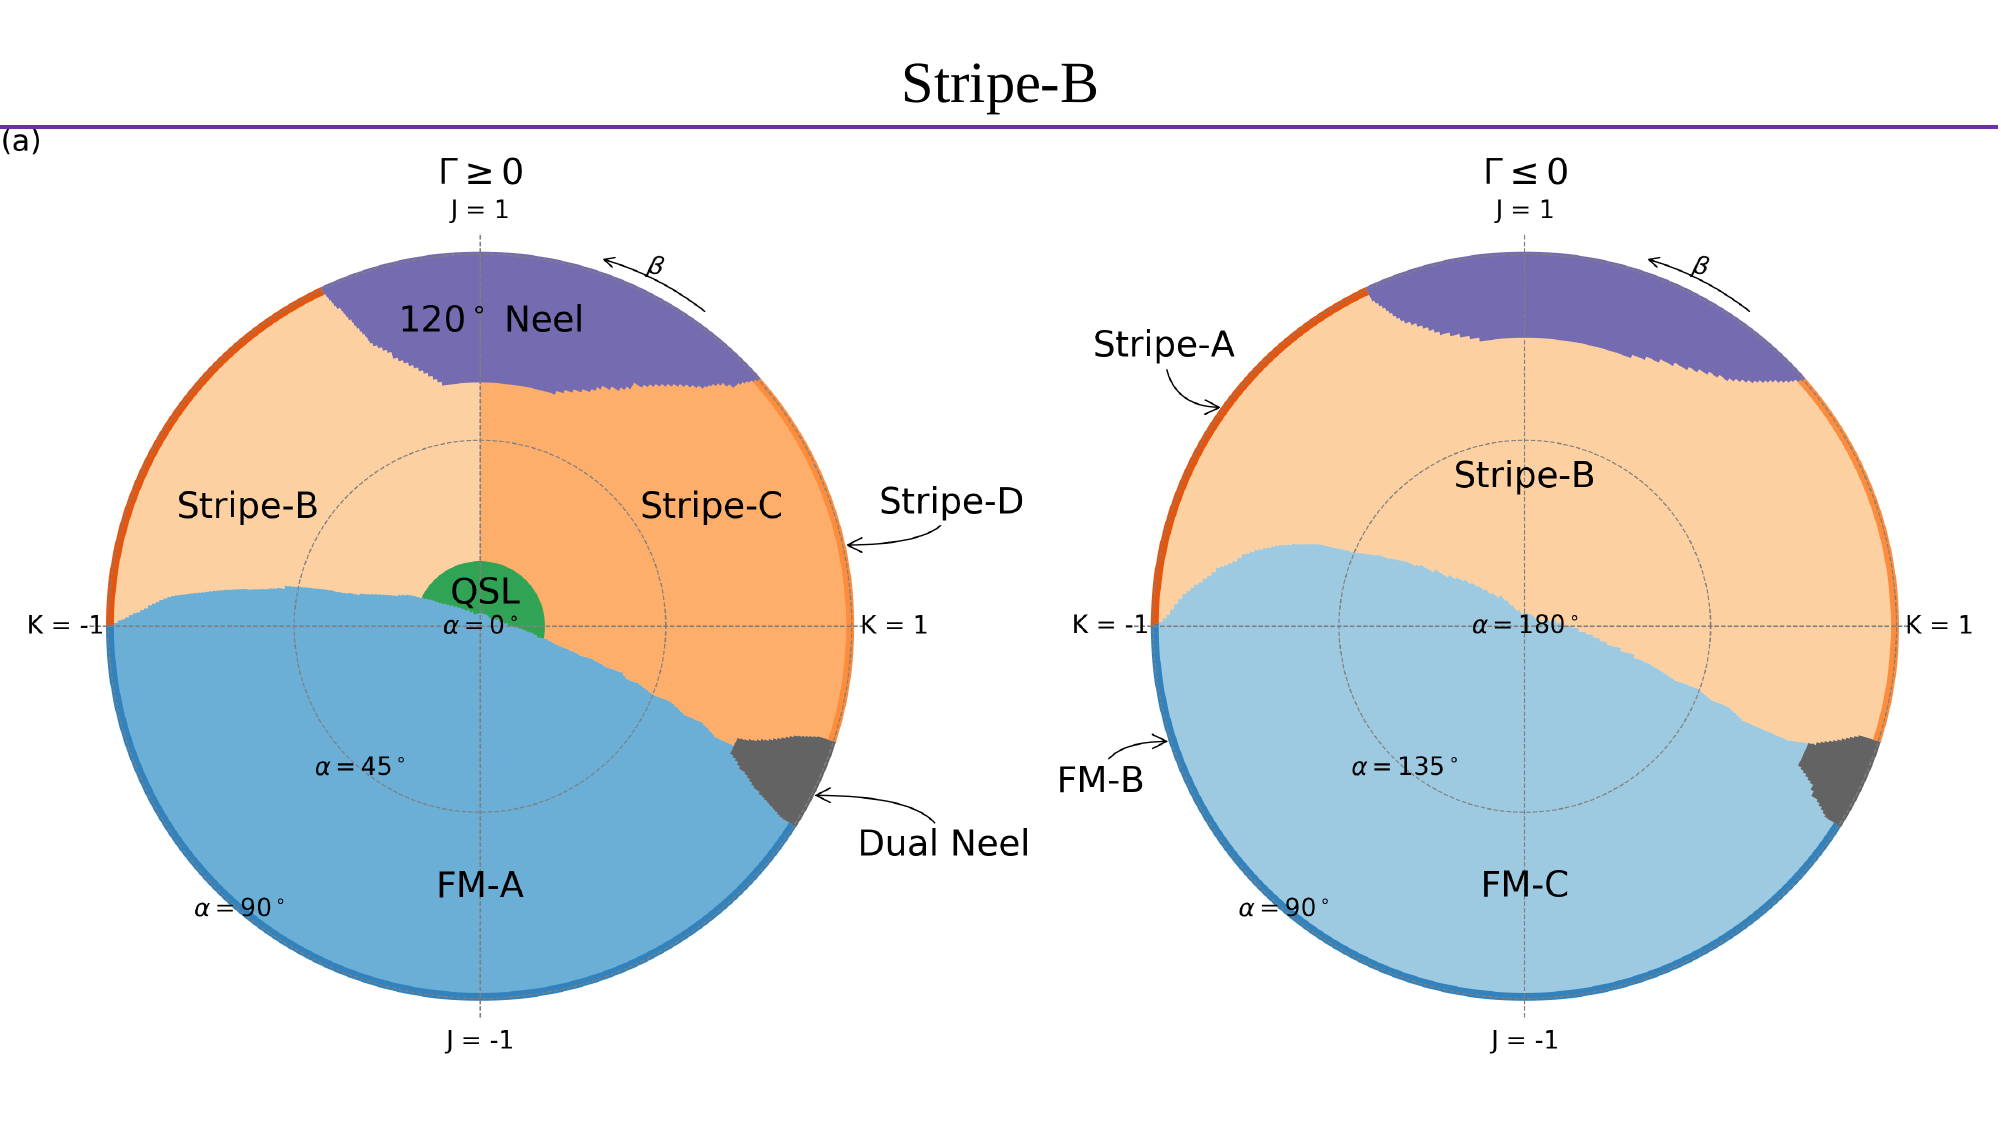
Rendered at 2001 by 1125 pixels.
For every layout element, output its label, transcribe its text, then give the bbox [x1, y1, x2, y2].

text_box Stripe-B [0, 36, 2000, 122]
picture [0, 127, 2000, 1125]
